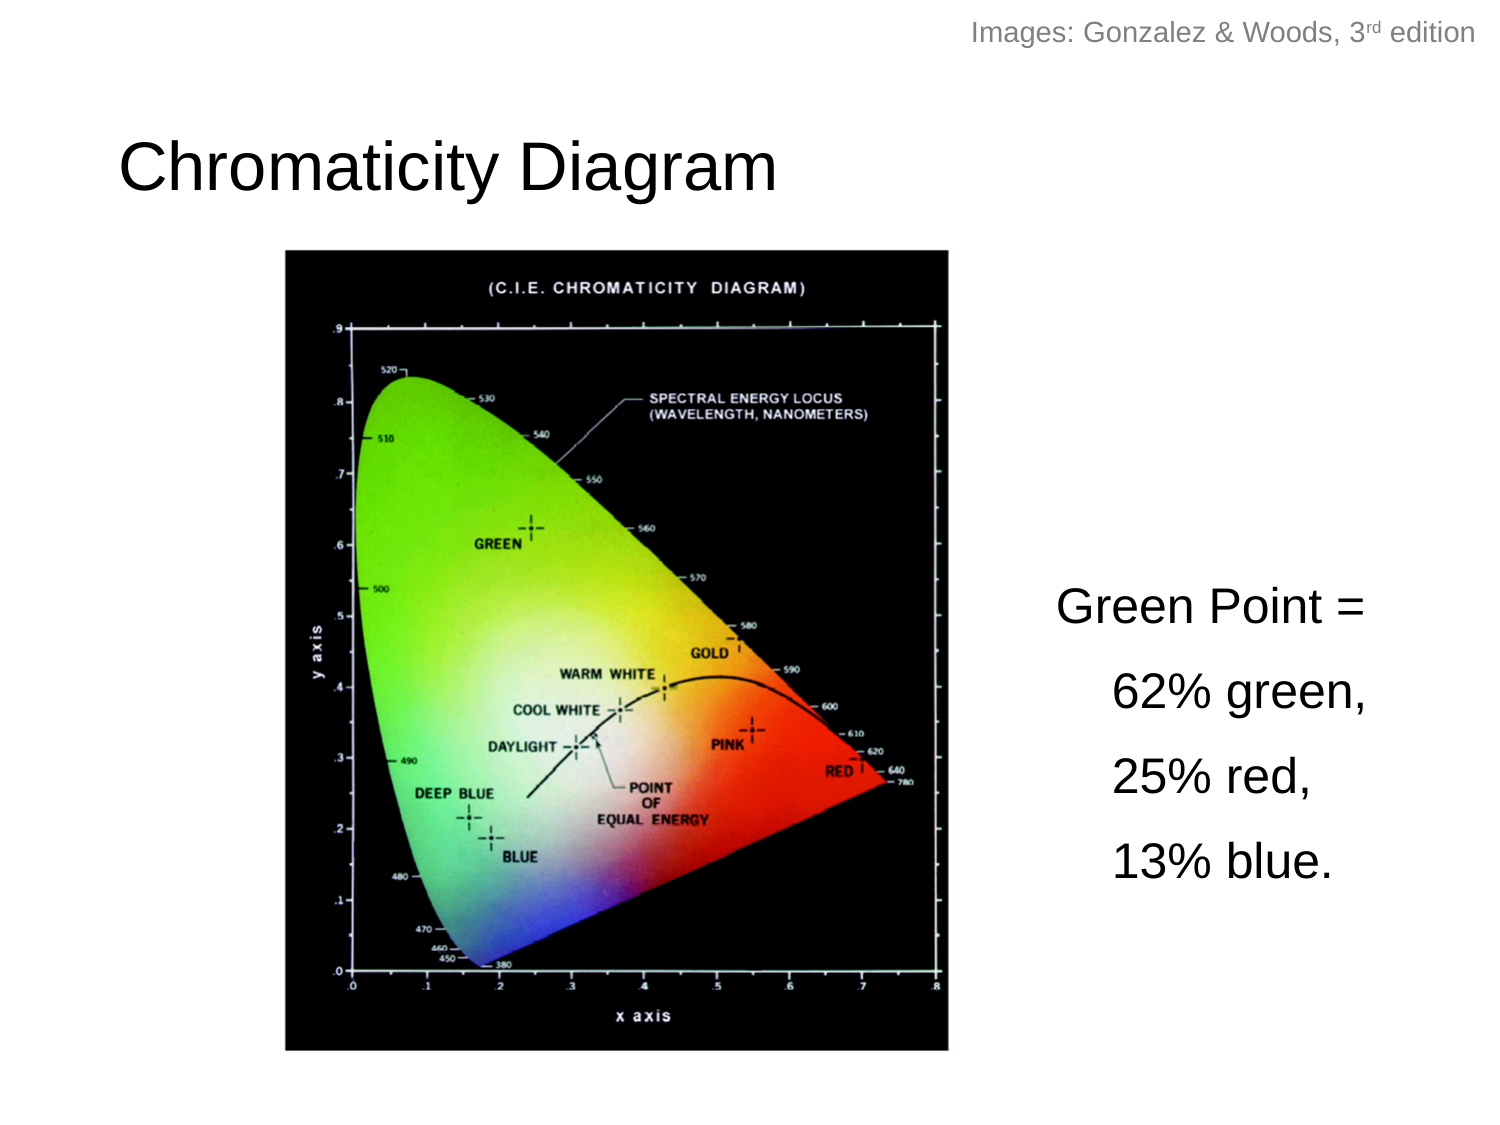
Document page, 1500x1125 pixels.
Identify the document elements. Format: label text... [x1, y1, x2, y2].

picture [277, 247, 955, 1056]
text_box Green Point = 62% green, 25% red, 13% blue. [1041, 566, 1442, 897]
text_box Images: Gonzalez & Woods, 3rd edition [956, 5, 1492, 56]
title Chromaticity Diagram [103, 59, 1397, 278]
